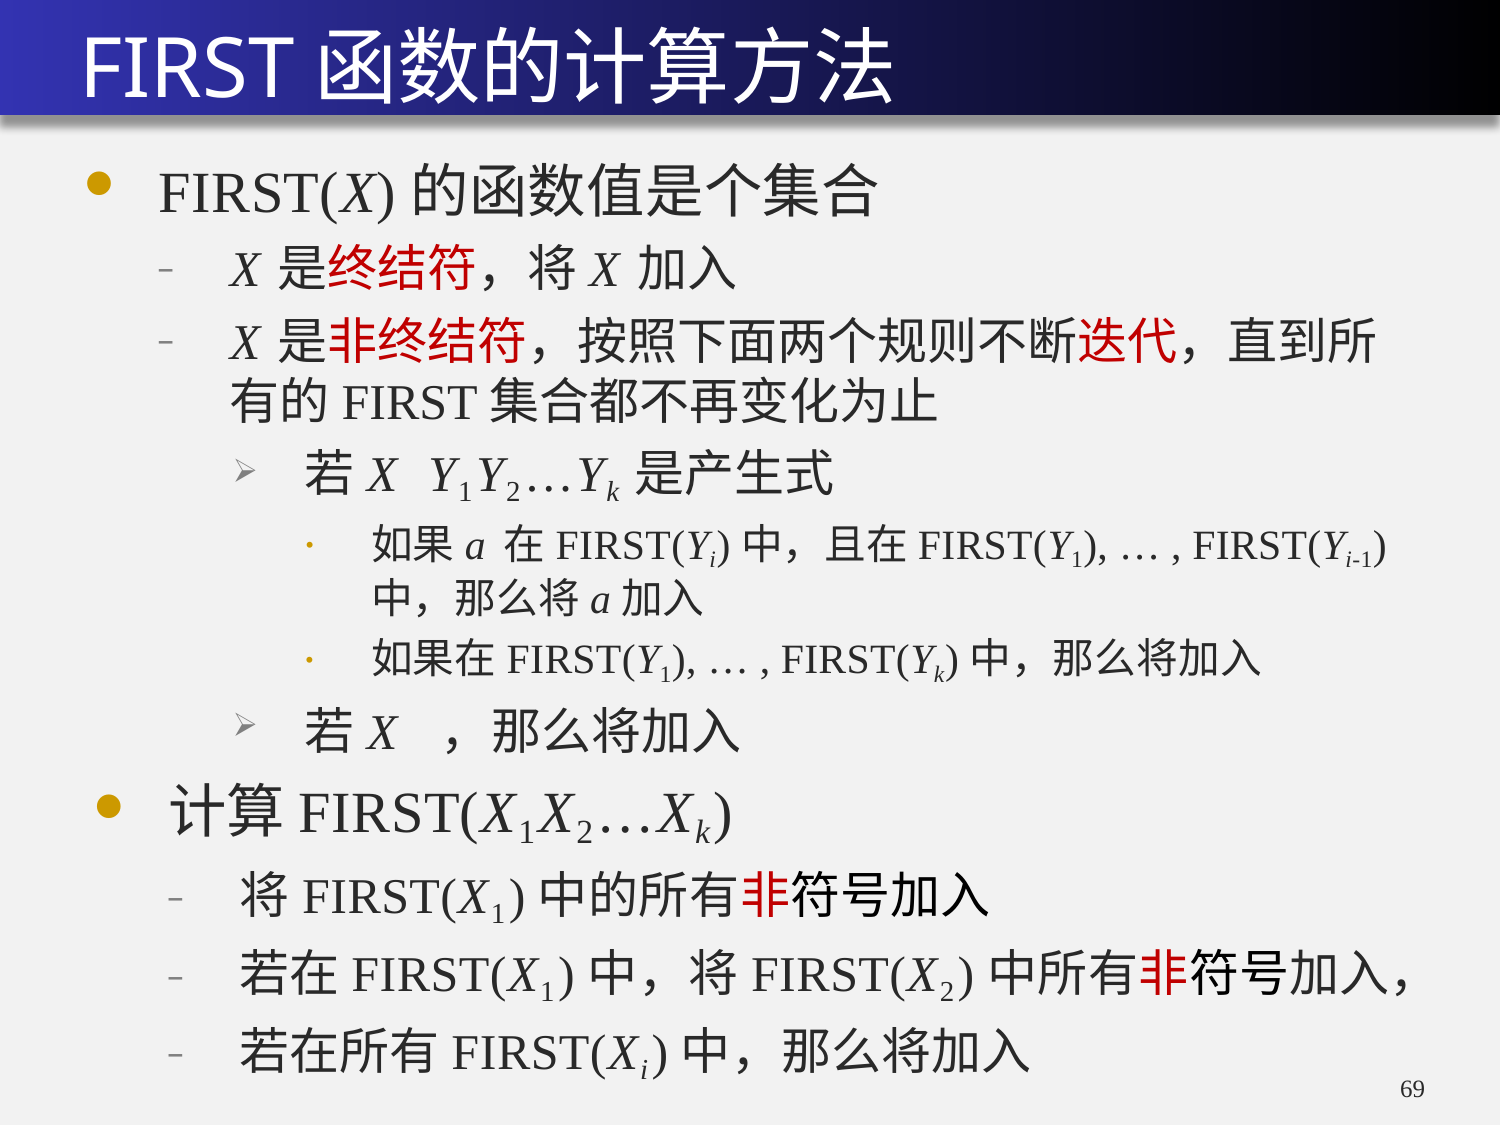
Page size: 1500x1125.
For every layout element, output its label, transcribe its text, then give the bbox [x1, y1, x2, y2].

slide_number 68 [1368, 1077, 1482, 1103]
title FIRST函数的计算方法 [77, 12, 1075, 203]
